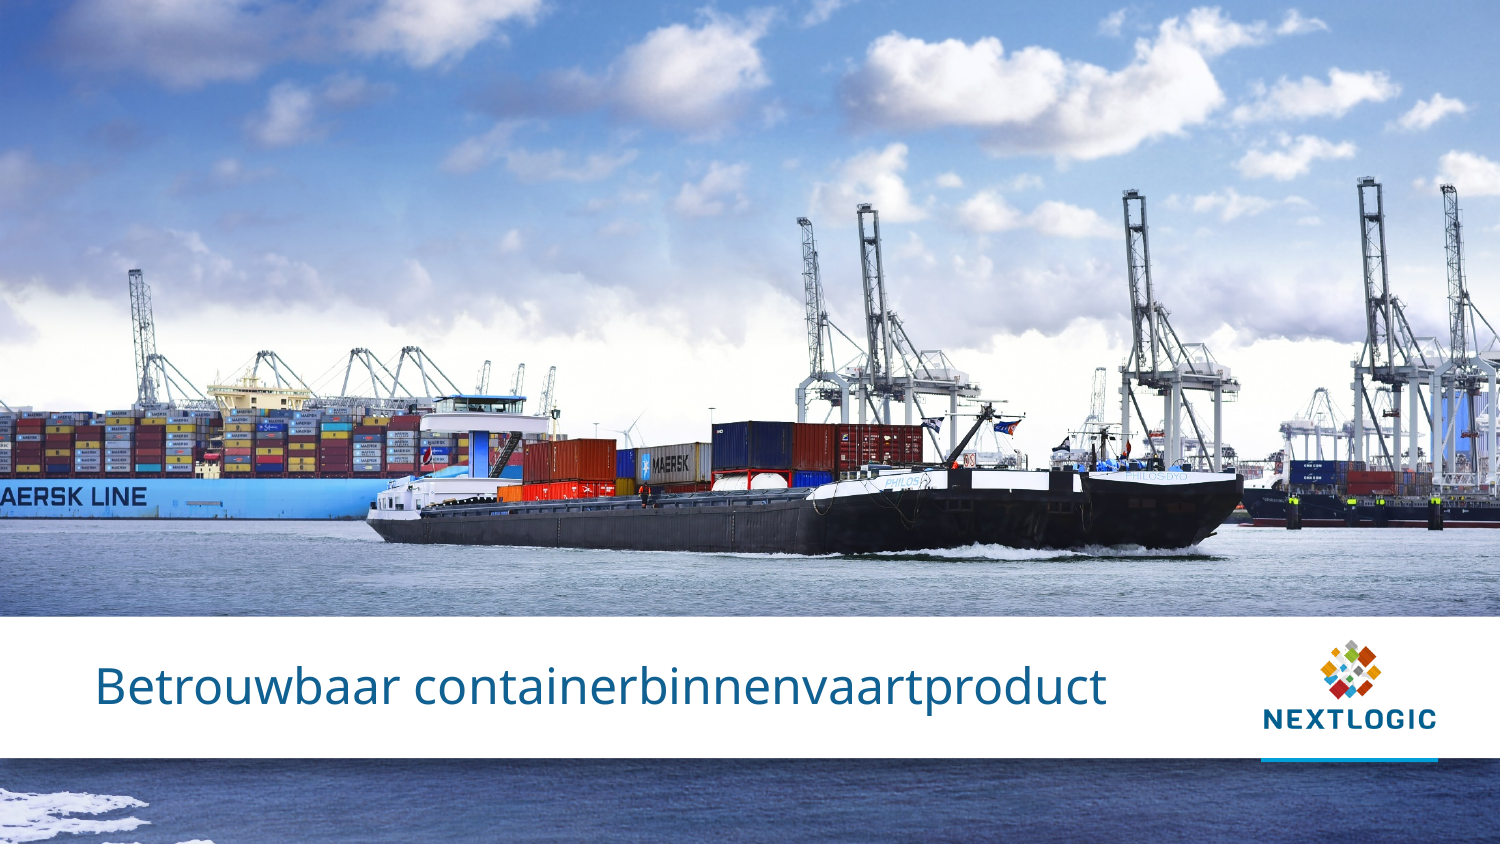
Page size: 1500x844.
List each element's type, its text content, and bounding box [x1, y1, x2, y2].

picture [1370, 714, 1378, 725]
picture [0, 0, 1500, 616]
title Betrouwbaar containerbinnenvaartproduct [0, 619, 1188, 762]
picture [1269, 719, 1276, 729]
picture [1261, 639, 1438, 729]
picture [0, 759, 1500, 844]
